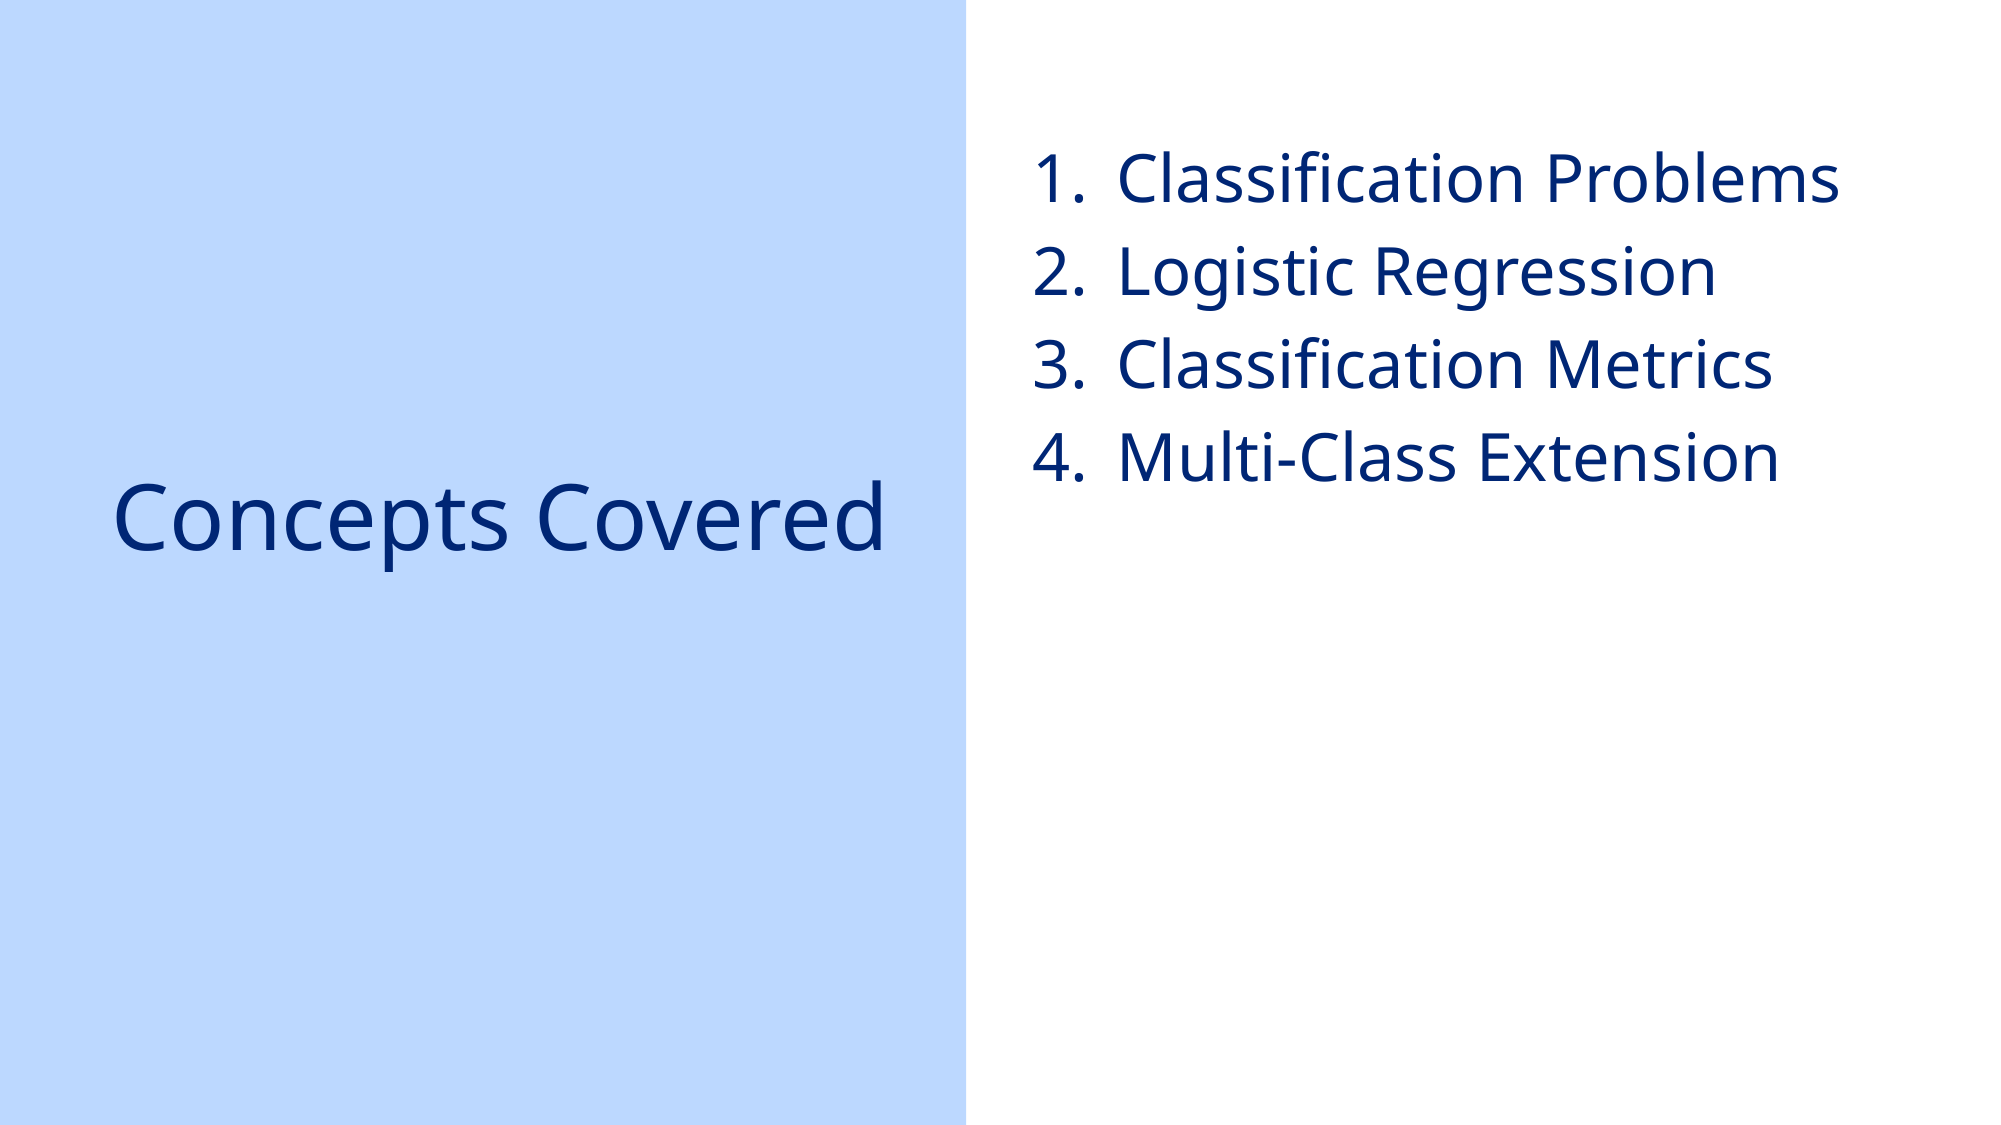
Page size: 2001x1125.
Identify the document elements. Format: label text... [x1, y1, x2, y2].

list Classification Problems Logistic Regression Classification Metrics Multi-Class Extension [1017, 137, 1949, 1017]
